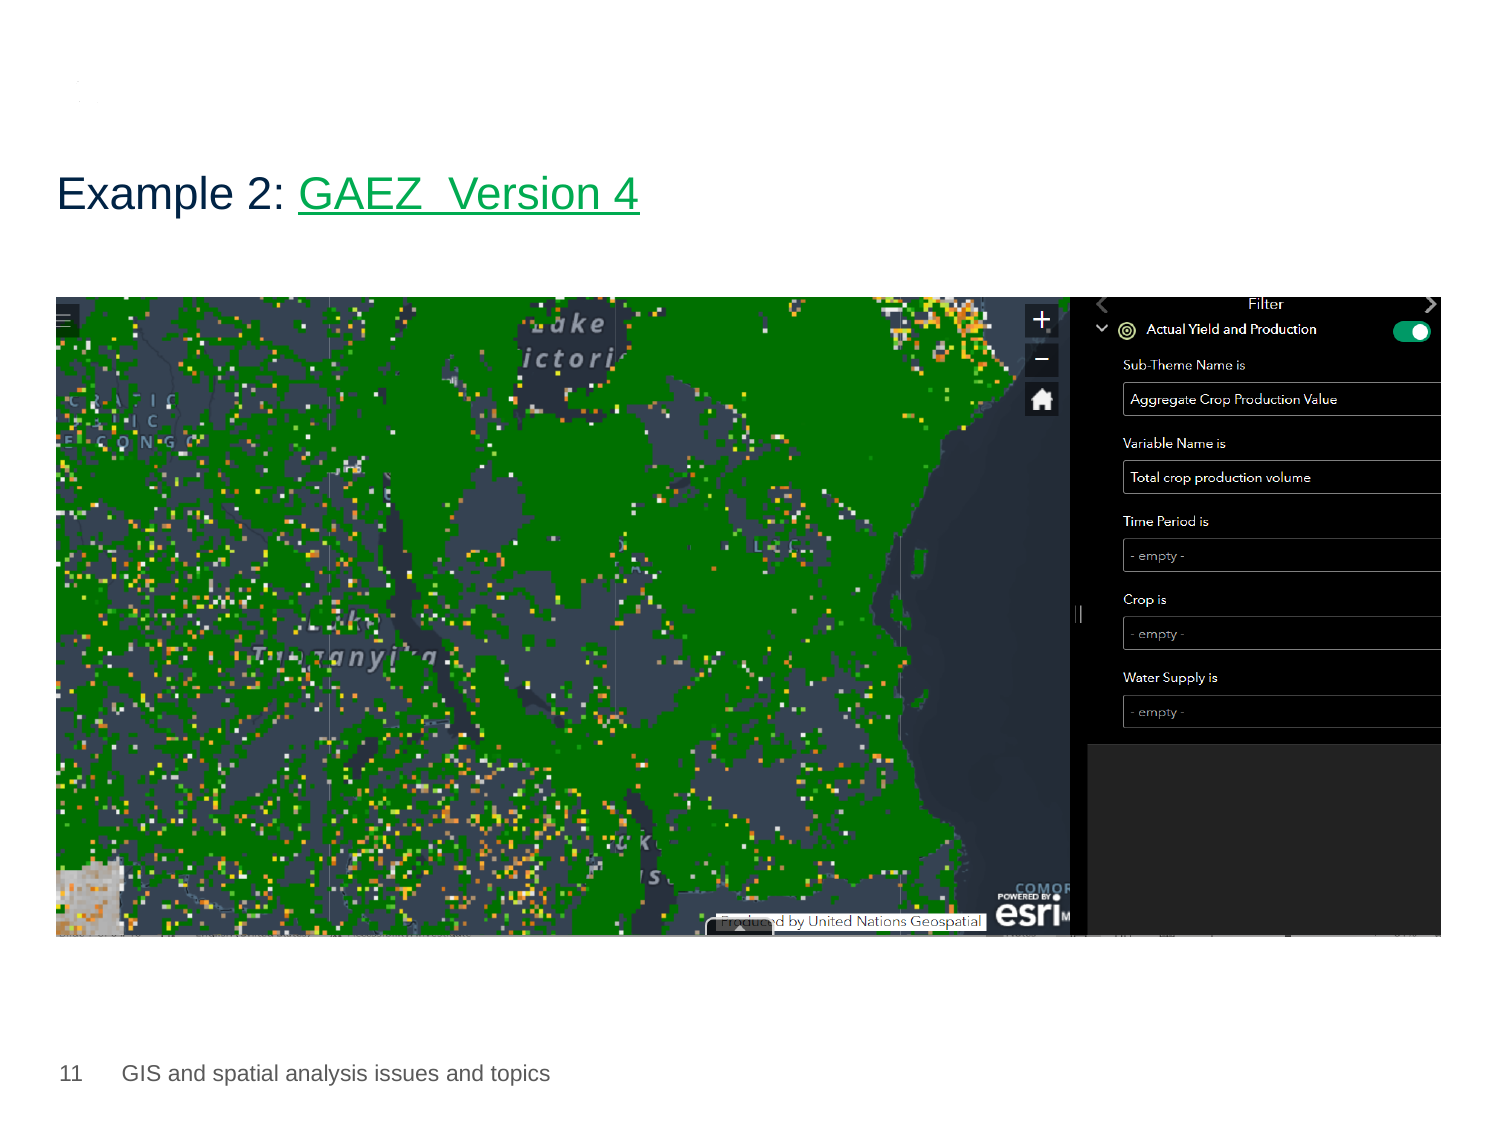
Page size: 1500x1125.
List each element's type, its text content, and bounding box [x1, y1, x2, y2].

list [55, 297, 1442, 937]
slide_number 10 [59, 1042, 112, 1103]
footer GIS and spatial analysis issues and topics [121, 1042, 1092, 1103]
title Example 2: GAEZ Version 4 [56, 49, 1441, 219]
